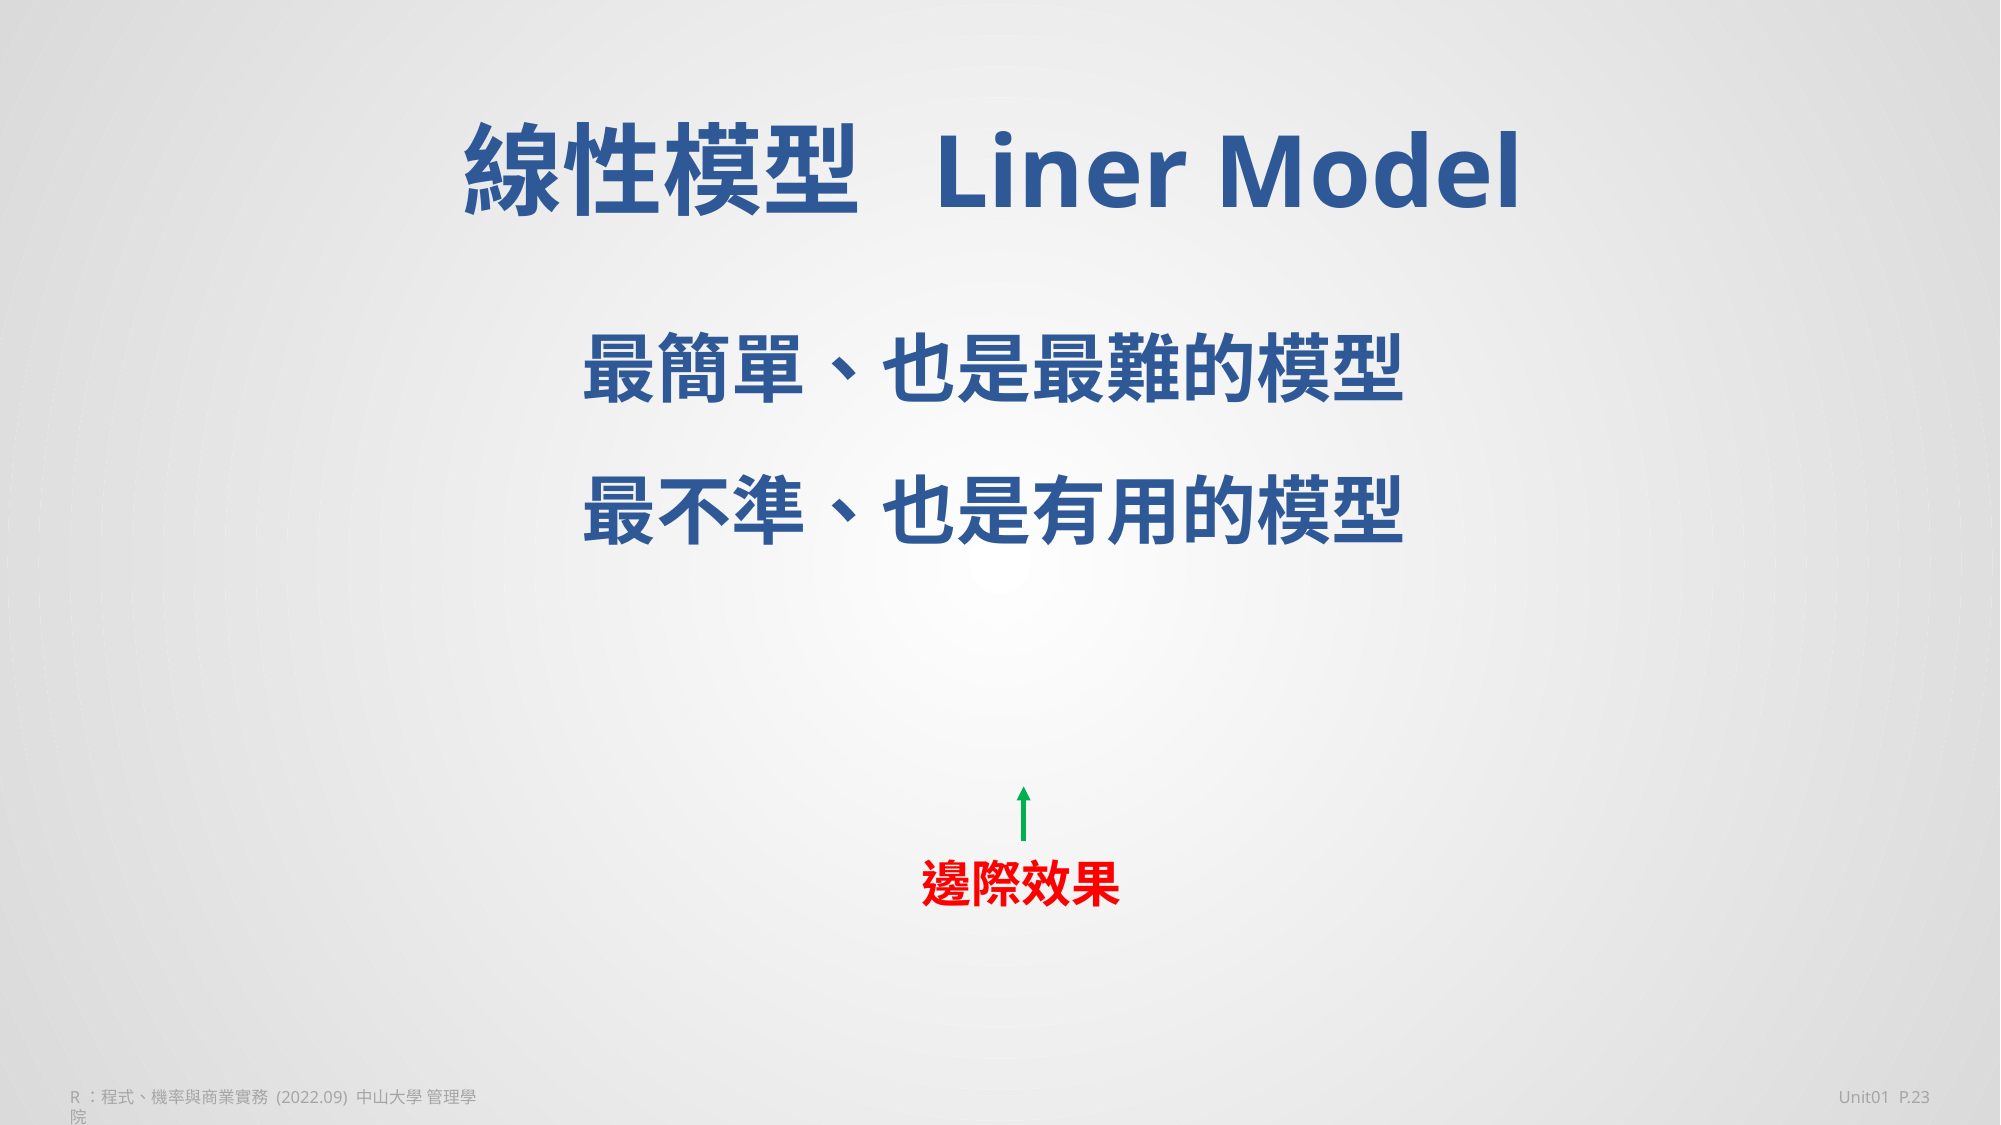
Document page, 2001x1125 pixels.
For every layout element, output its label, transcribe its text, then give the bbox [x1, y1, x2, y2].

text_box 最不準、也是有用的模型 [566, 456, 1421, 562]
text_box 線性模型 Liner Model [113, 100, 1875, 232]
text_box 最簡單、也是最難的模型 [566, 314, 1421, 420]
text_box 邊際效果 [906, 845, 1137, 921]
